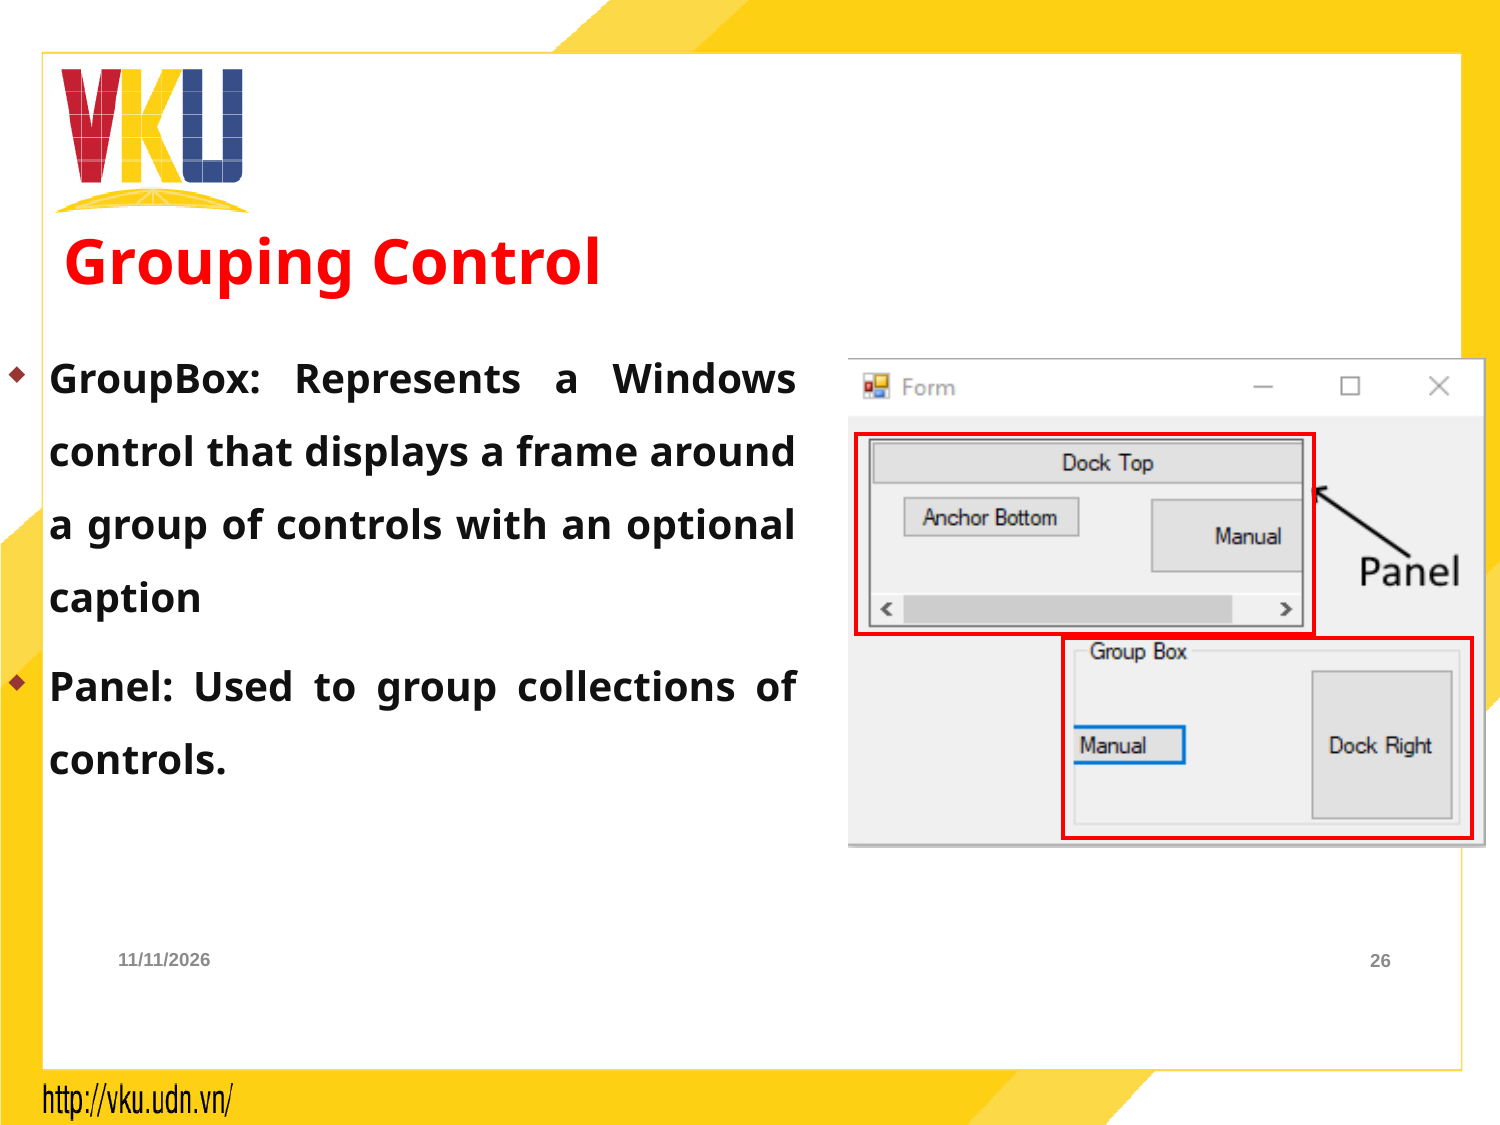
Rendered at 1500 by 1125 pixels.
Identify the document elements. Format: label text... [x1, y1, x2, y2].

picture [0, 0, 1500, 1125]
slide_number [103, 936, 441, 982]
title Grouping Control [48, 229, 1422, 300]
slide_number 26 [1068, 937, 1407, 983]
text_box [847, 358, 1486, 848]
text_box GroupBox: Represents a Windows control that displays a frame around a group of controls with an optional caption Panel: Used to group collections of controls. [0, 321, 812, 791]
